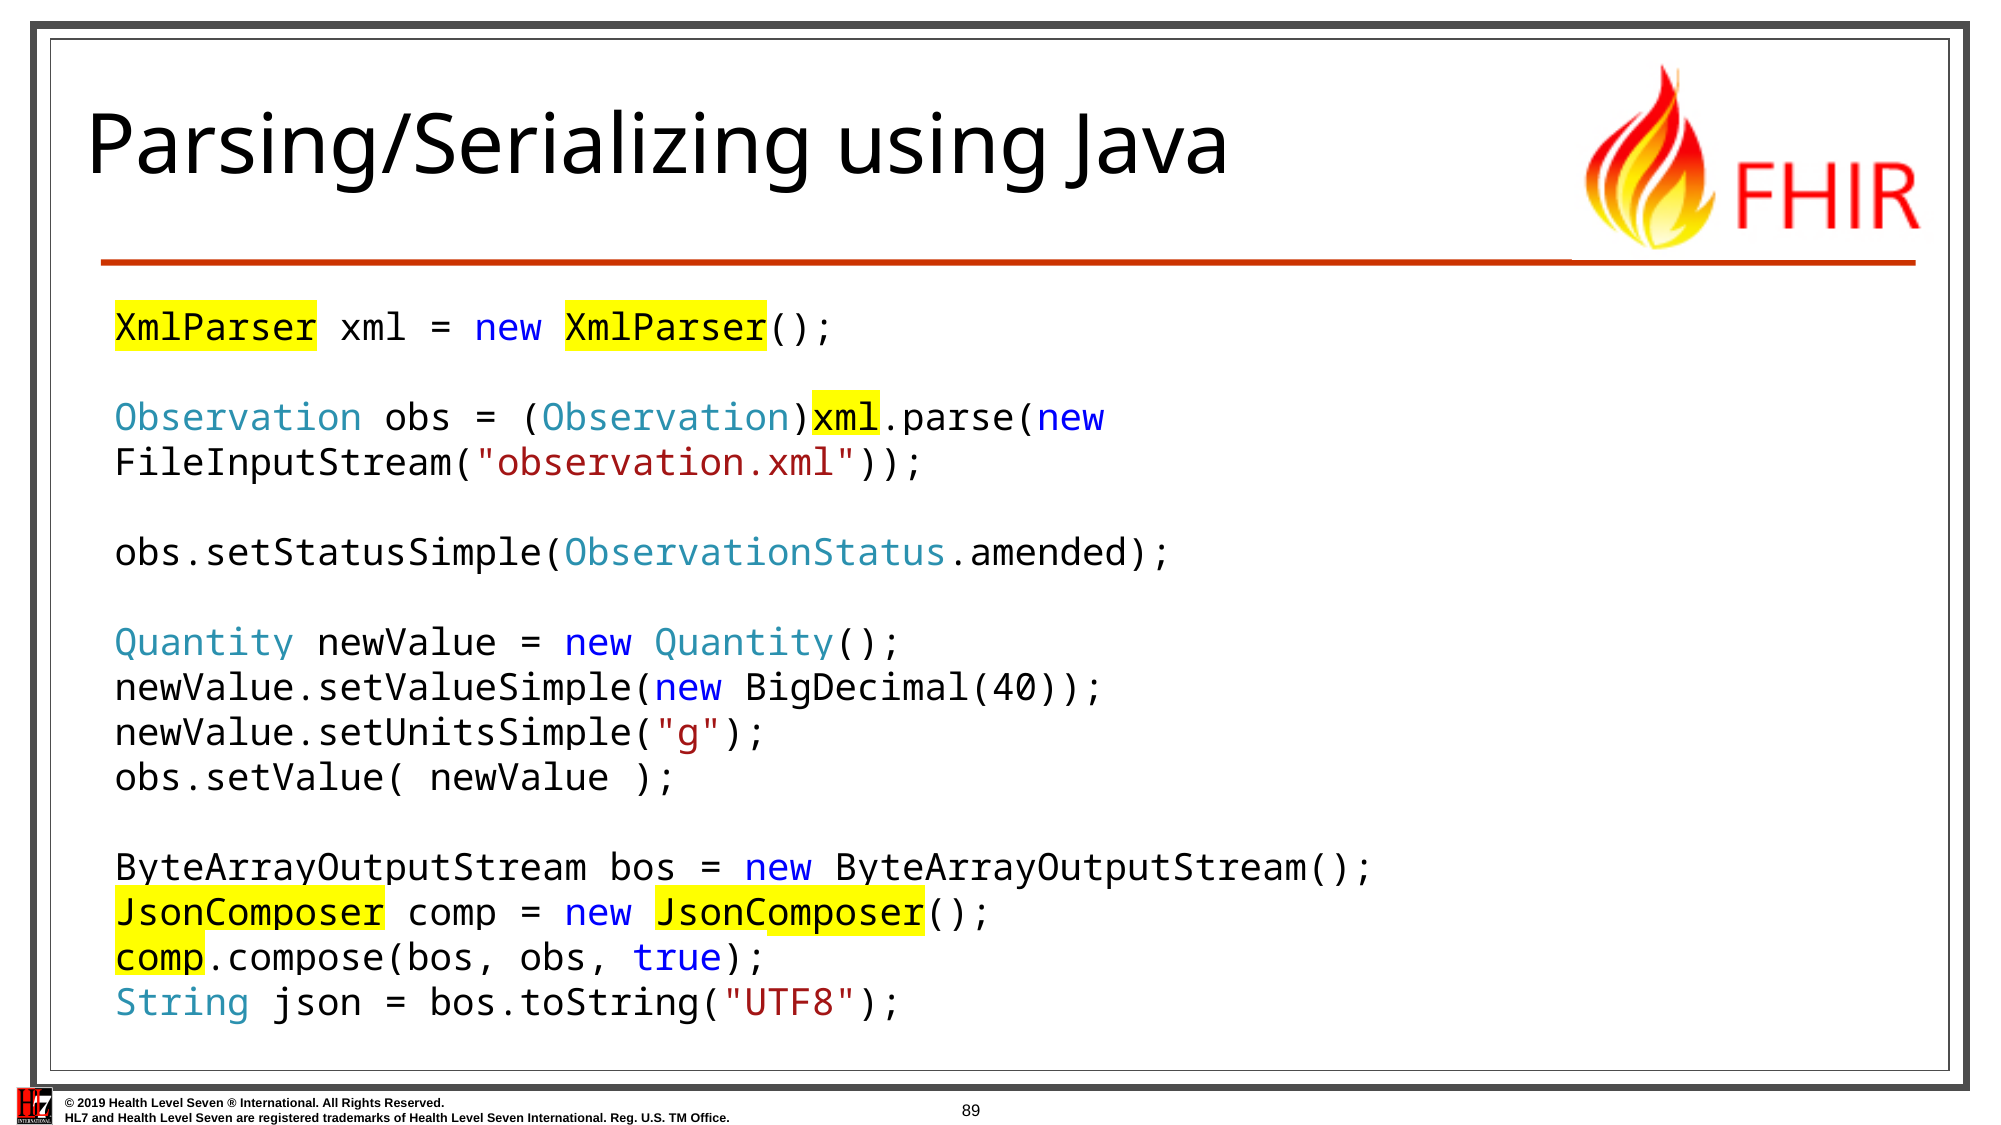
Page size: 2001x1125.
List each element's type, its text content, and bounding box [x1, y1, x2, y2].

text_box XmlParser xml = new XmlParser(); Observation obs = (Observation)xml.parse(new FileInputStream("observation.xml")); obs.setStatusSimple(ObservationStatus.amended); Quantity newValue = new Quantity(); newValue.setValueSimple(new BigDecimal(40)); newValue.setUnitsSimple("g"); obs.setValue( newValue ); ByteArrayOutputStream bos = new ByteArrayOutputStream(); JsonComposer comp = new JsonComposer(); comp.compose(bos, obs, true); String json = bos.toString("UTF8"); [99, 295, 1913, 1030]
picture [16, 1087, 53, 1125]
picture [1571, 53, 1934, 260]
title Parsing/Serializing using Java [70, 54, 1504, 244]
